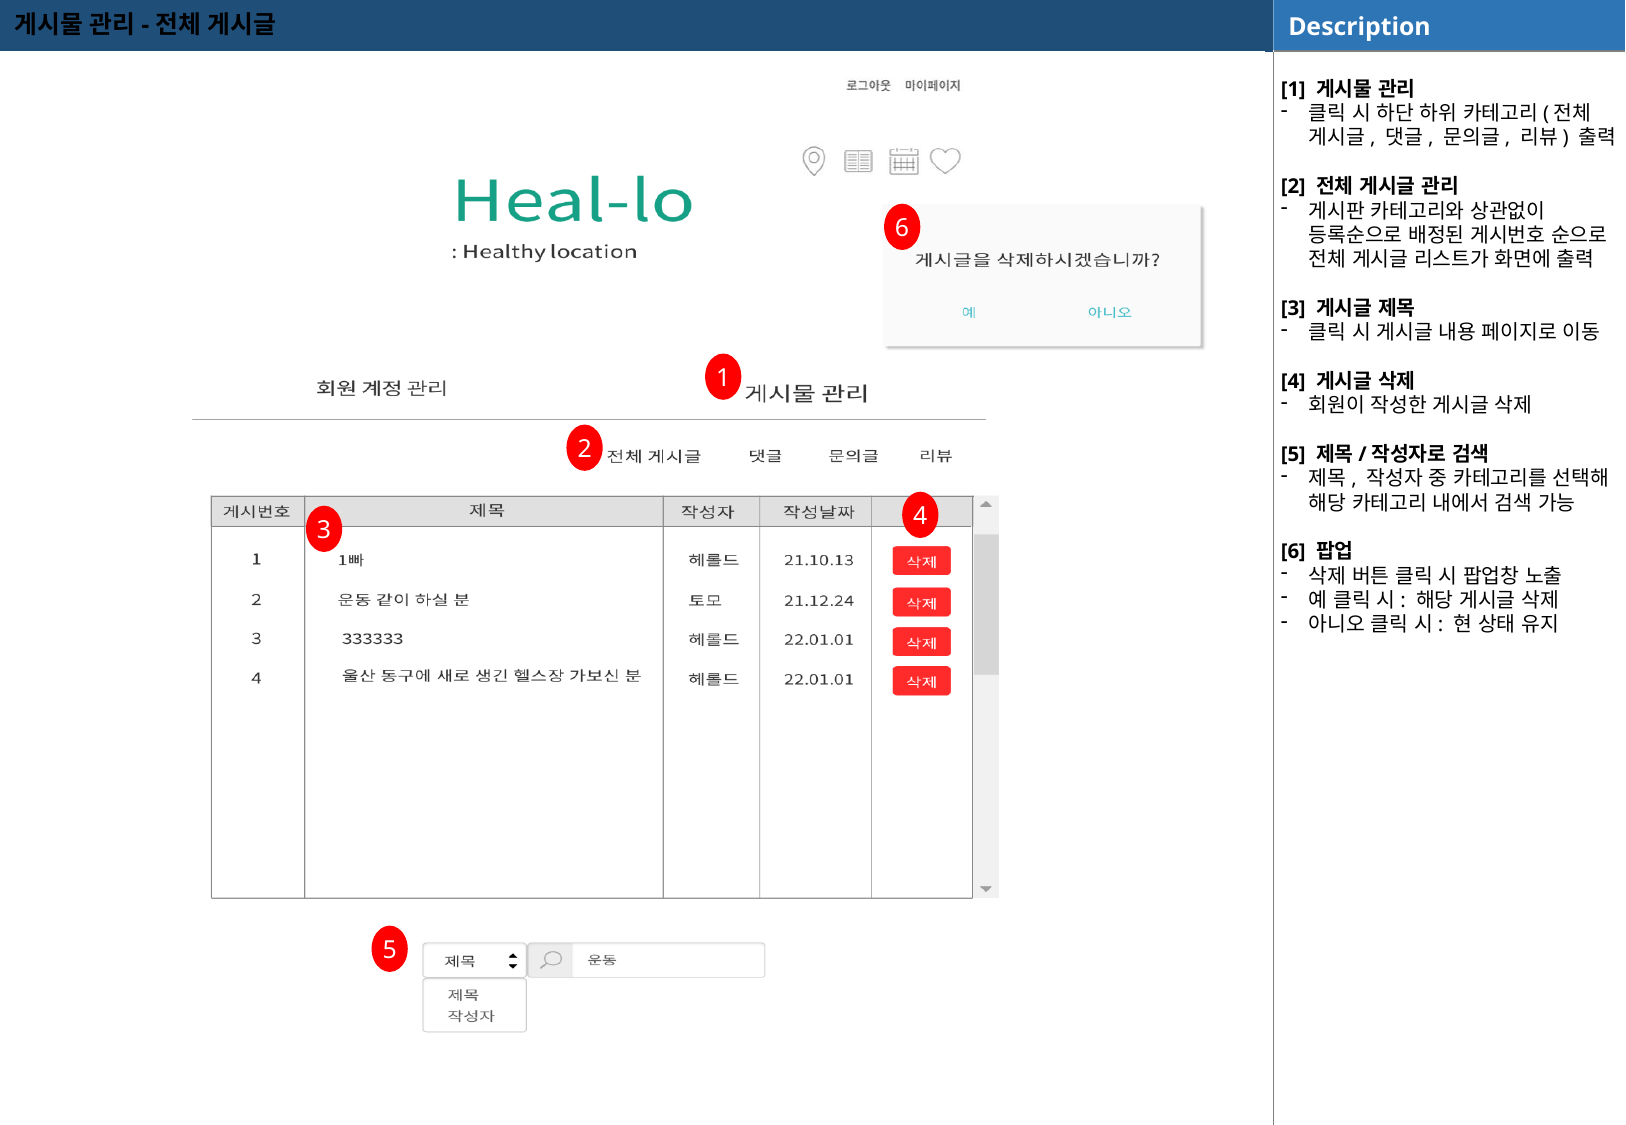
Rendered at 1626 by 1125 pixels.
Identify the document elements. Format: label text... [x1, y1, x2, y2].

text_box [1] 게시물 관리 클릭 시 하단 하위 카테고리(전체 게시글, 댓글, 문의글, 리뷰) 출력 [2] 전체 게시글 관리 게시판 카테고리와 상관없이 등록순으로 배정된 게시번호 순으로 전체 게시글 리스트가 화면에 출력 [3] 게시글 제목 클릭 시 게시글 내용 페이지로 이동 [4] 게시글 삭제 회원이 작성한 게시글 삭제 [5] 제목/작성자로 검색 제목, 작성자 중 카테고리를 선택해 해당 카테고리 내에서 검색 가능 [6] 팝업 삭제 버튼 클릭 시 팝업창 노출 예 클릭 시: 해당 게시글 삭제 아니오 클릭 시: 현 상태 유지 [1273, 51, 1625, 1125]
picture [0, 51, 1265, 1125]
list 게시물 관리-전체 게시글 [0, 0, 1238, 51]
